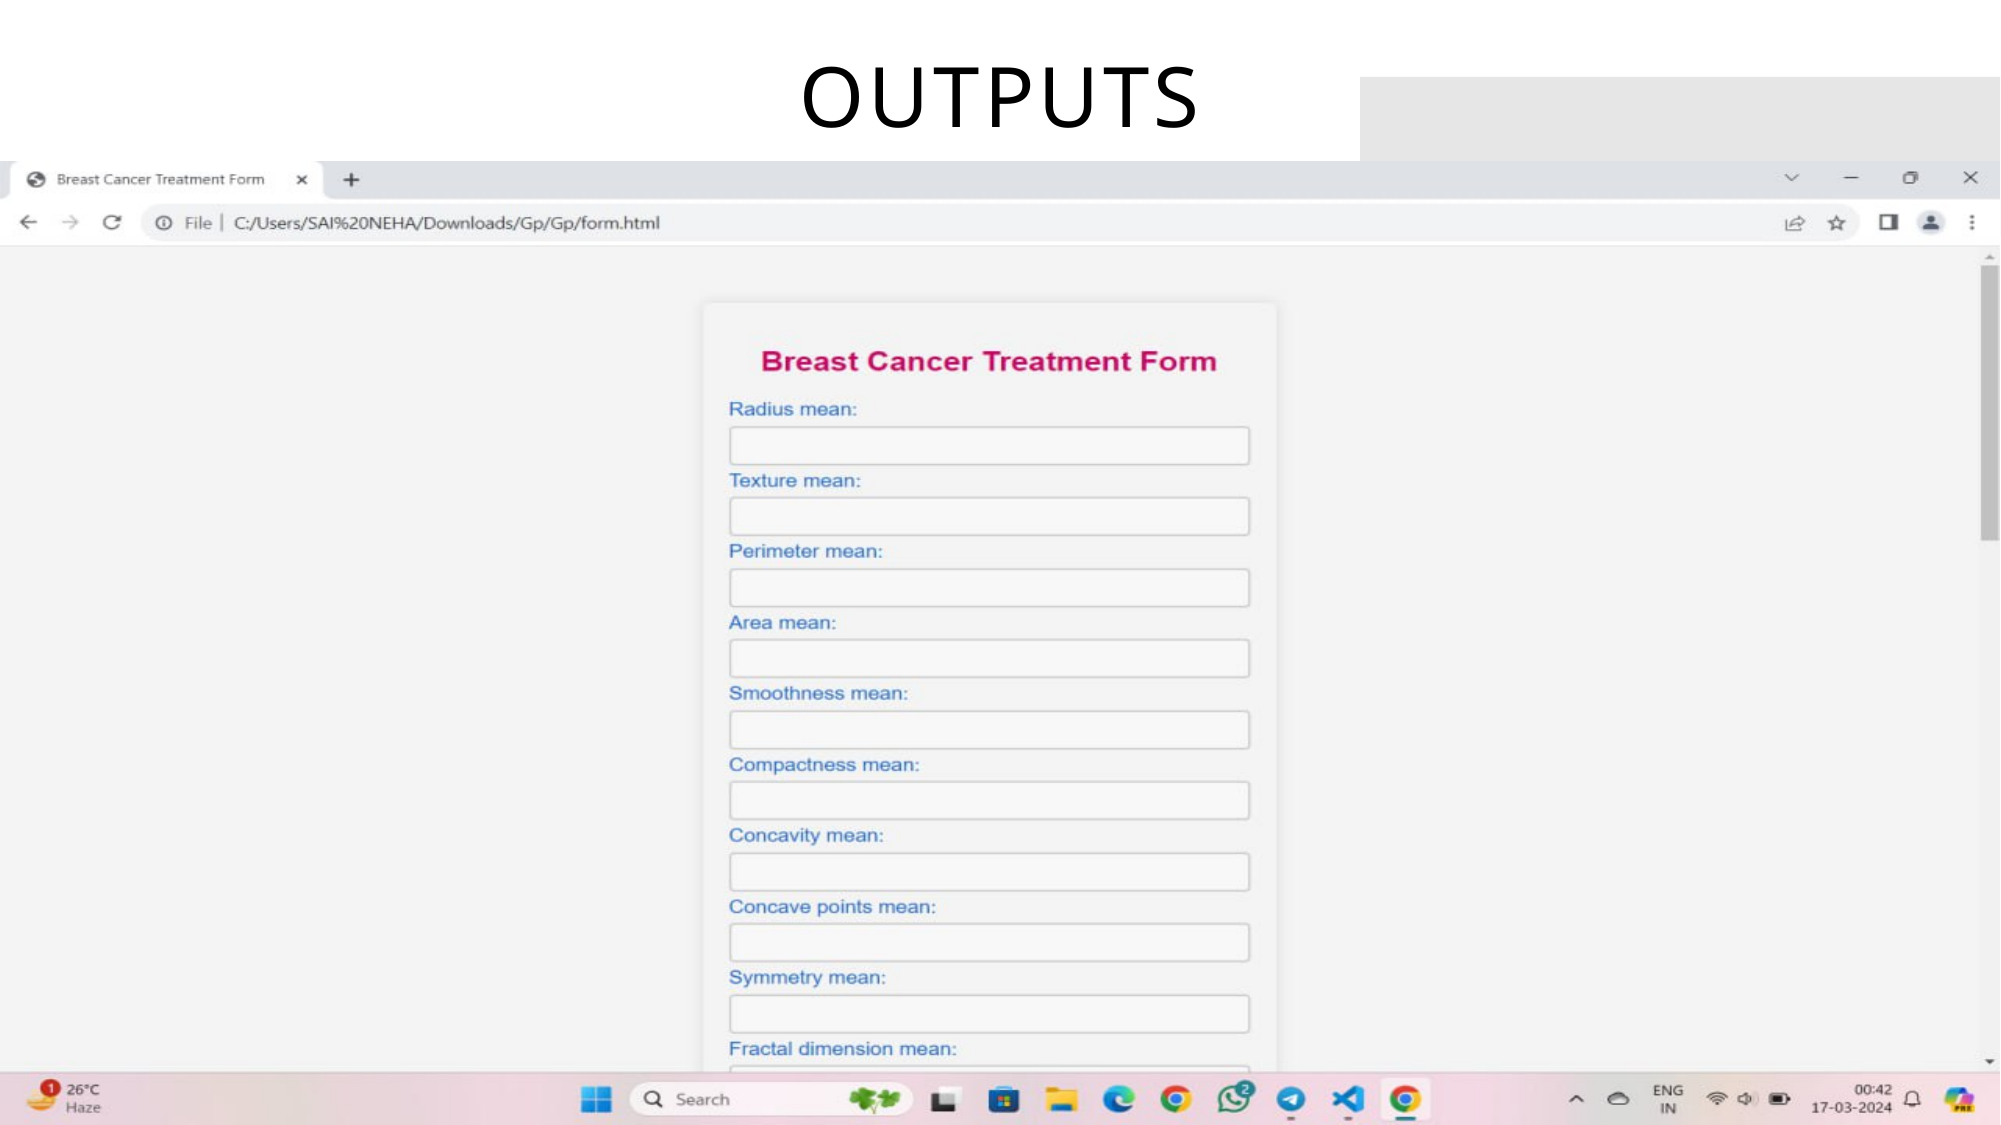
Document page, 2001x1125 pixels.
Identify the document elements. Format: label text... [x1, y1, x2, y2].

picture [0, 161, 2000, 1125]
title OUTPUTS [728, 48, 1215, 158]
